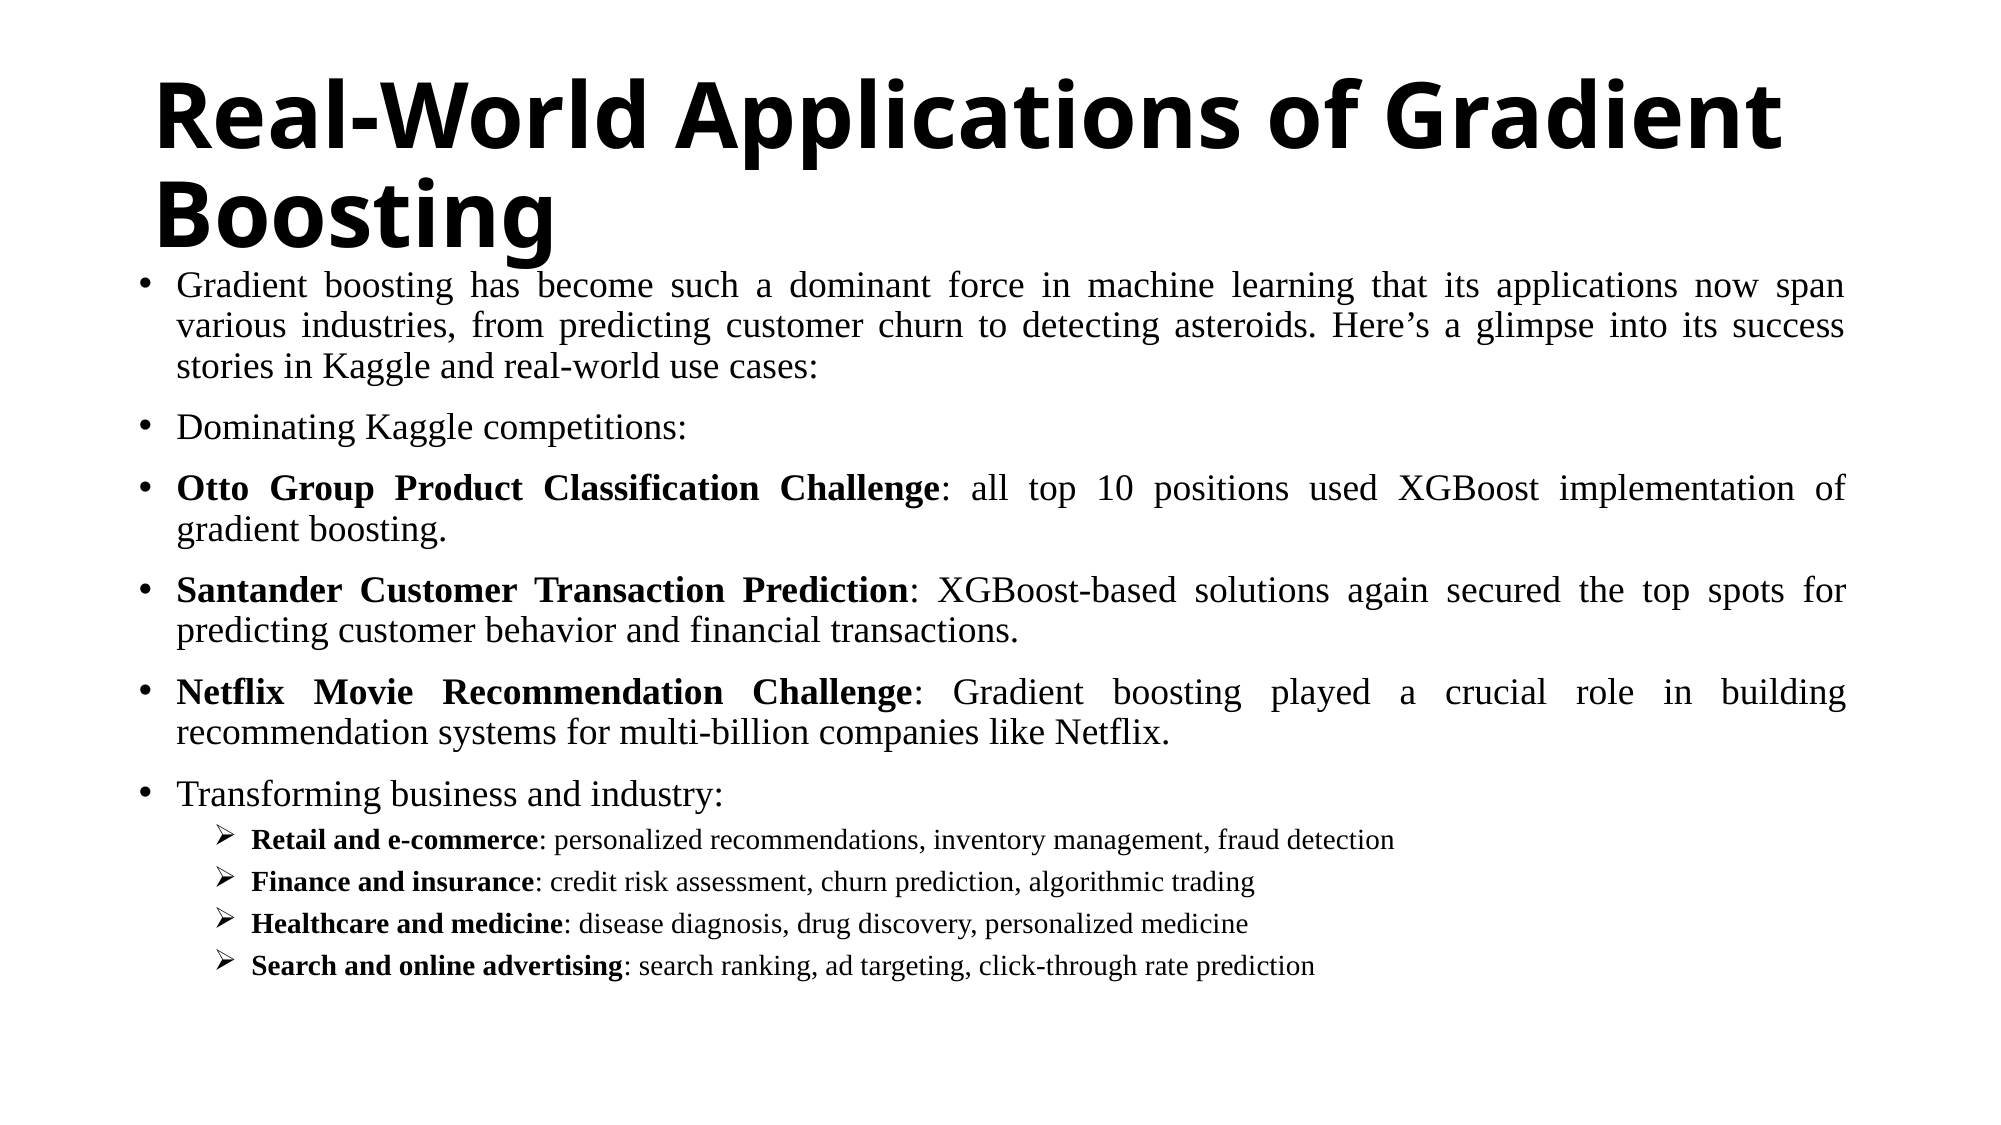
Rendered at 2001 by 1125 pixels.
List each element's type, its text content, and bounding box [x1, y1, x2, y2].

title Real-World Applications of Gradient Boosting [137, 59, 1863, 257]
list Gradient boosting has become such a dominant force in machine learning that its applications now span various industries, from predicting customer churn to detecting asteroids. Here’s a glimpse into its success stories in Kaggle and real-world use cases: Dominating Kaggle competitions: Otto Group Product Classification Challenge: all top 10 positions used XGBoost implementation of gradient boosting. Santander Customer Transaction Prediction: XGBoost-based solutions again secured the top spots for predicting customer behavior and financial transactions. Netflix Movie Recommendation Challenge: Gradient boosting played a crucial role in building recommendation systems for multi-billion companies like Netflix. Transforming business and industry: Retail and e-commerce: personalized recommendations, inventory management, fraud detection Finance and insurance: credit risk assessment, churn prediction, algorithmic trading Healthcare and medicine: disease diagnosis, drug discovery, personalized medicine Search and online advertising: search ranking, ad targeting, click-through rate prediction [124, 257, 1863, 1018]
